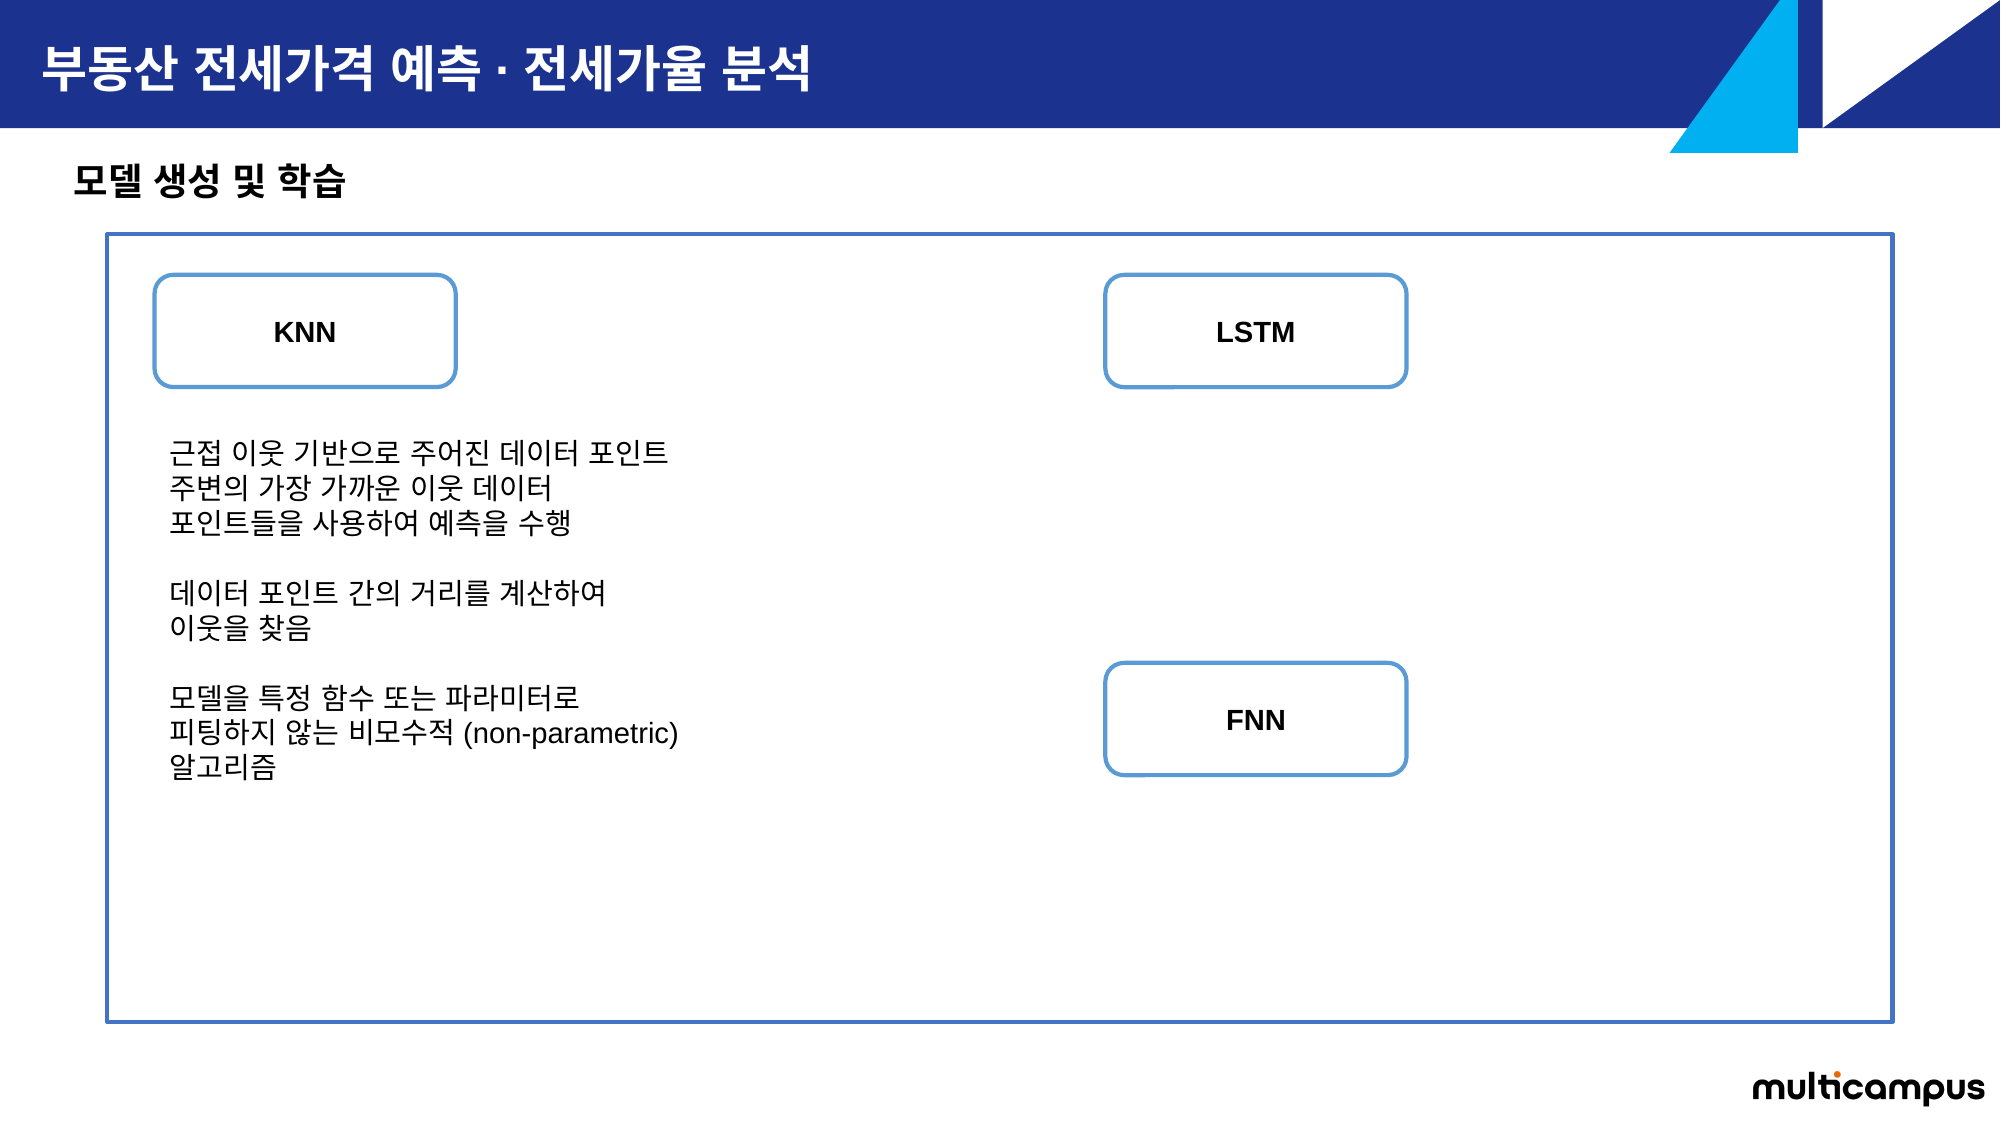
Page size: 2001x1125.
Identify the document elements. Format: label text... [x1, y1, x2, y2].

text_box LSTM [1105, 274, 1407, 388]
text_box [1644, 0, 2000, 129]
picture [1753, 1070, 1985, 1108]
text_box KNN [154, 274, 456, 388]
text_box 근접 이웃 기반으로 주어진 데이터 포인트 주변의 가장 가까운 이웃 데이터 포인트들을 사용하여 예측을 수행 데이터 포인트 간의 거리를 계산하여 이웃을 찾음 모델을 특정 함수 또는 파라미터로 피팅하지 않는 비모수적(non-parametric) 알고리즘 [154, 427, 698, 828]
text_box [107, 234, 1893, 1022]
text_box 부동산 전세가격 예측·전세가율 분석 [0, 0, 1642, 129]
text_box 모델 생성 및 학습 [59, 150, 666, 211]
text_box FNN [1105, 662, 1407, 776]
